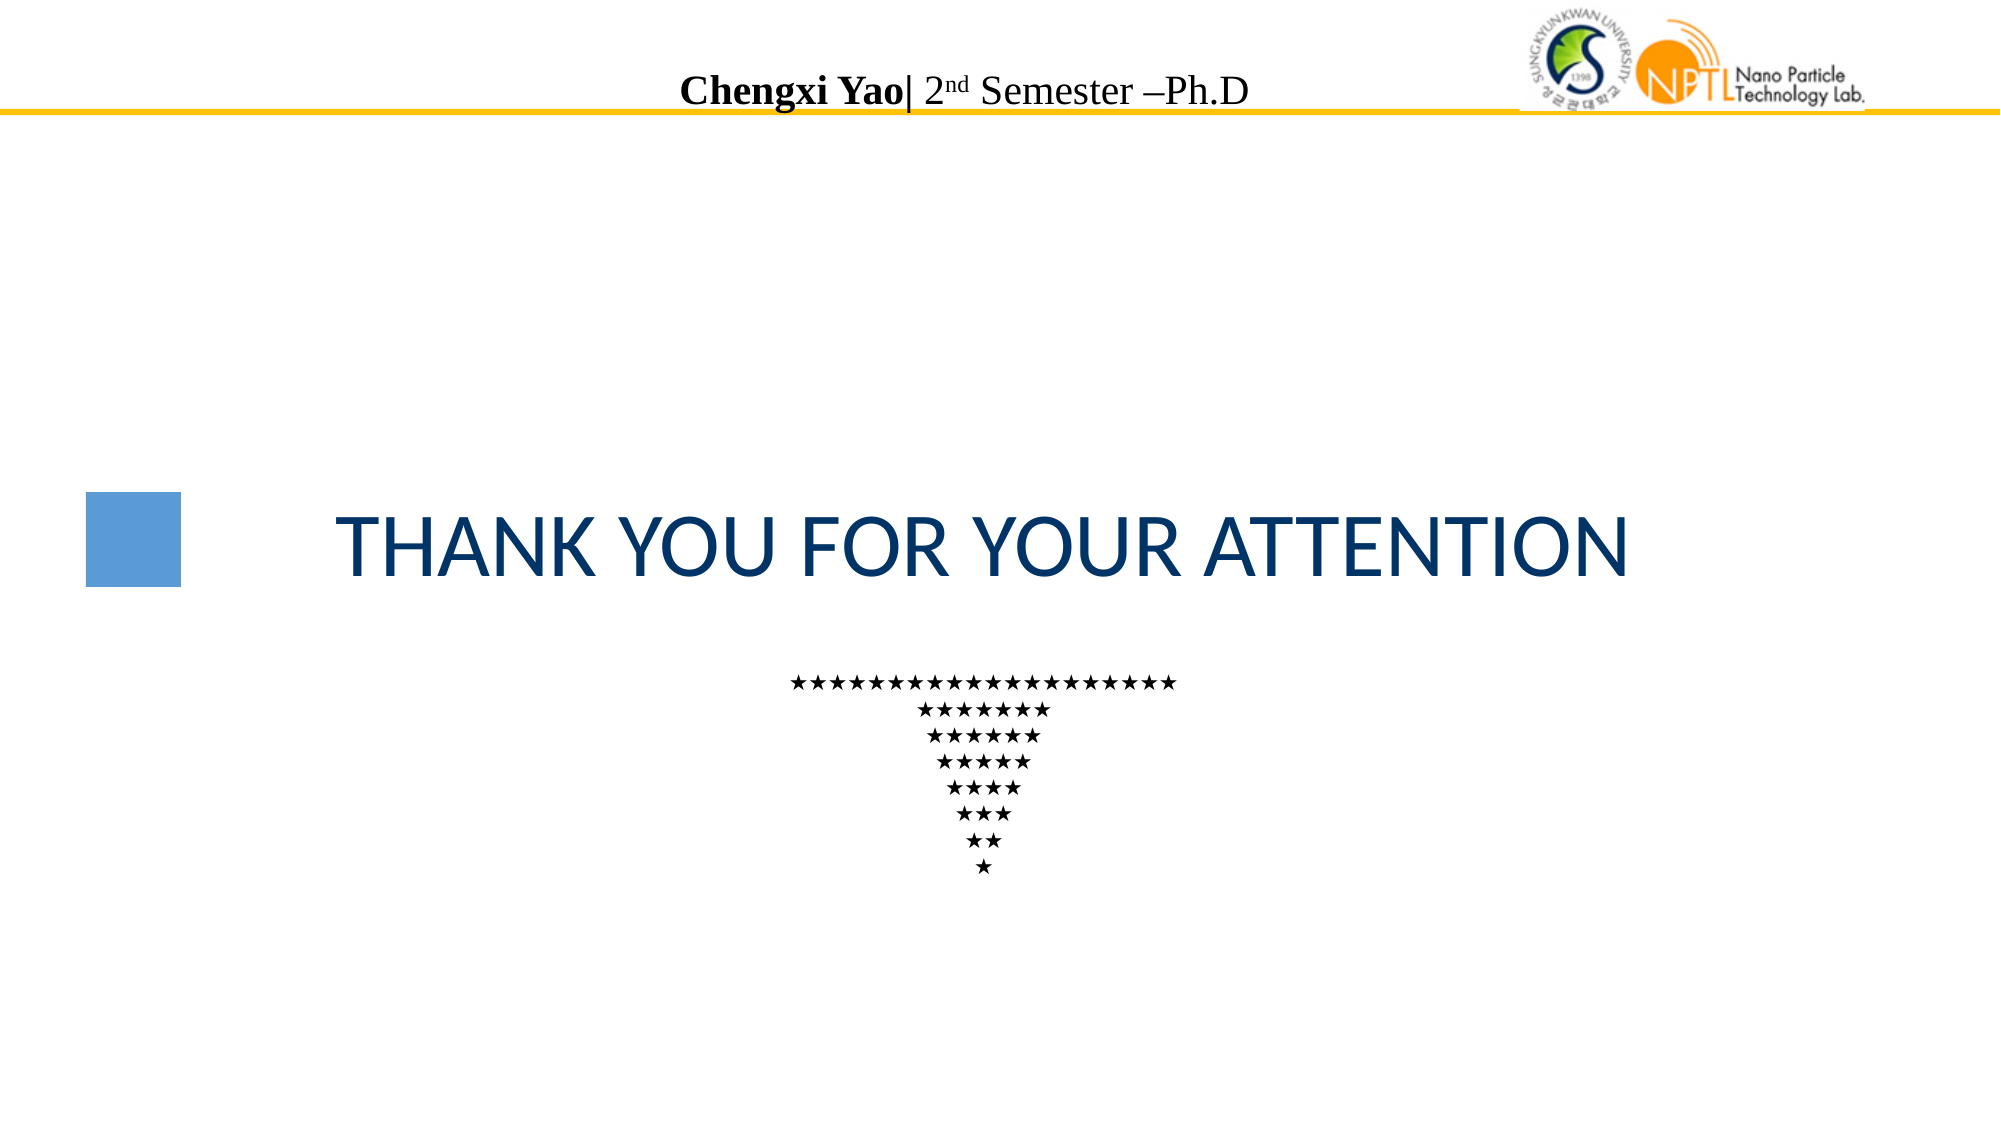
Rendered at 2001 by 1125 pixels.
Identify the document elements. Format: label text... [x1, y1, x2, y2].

text_box Thank you for your attention [321, 477, 1649, 602]
text_box [84, 490, 183, 589]
picture [1519, 0, 1865, 111]
text_box Chengxi Yao| 2nd Semester –Ph.D [664, 55, 1334, 121]
text_box ★★★★★★★★★★★★★★★★★★★★ ★★★★★★★ ★★★★★★ ★★★★★ ★★★★ ★★★ ★★ ★ [354, 661, 1614, 913]
